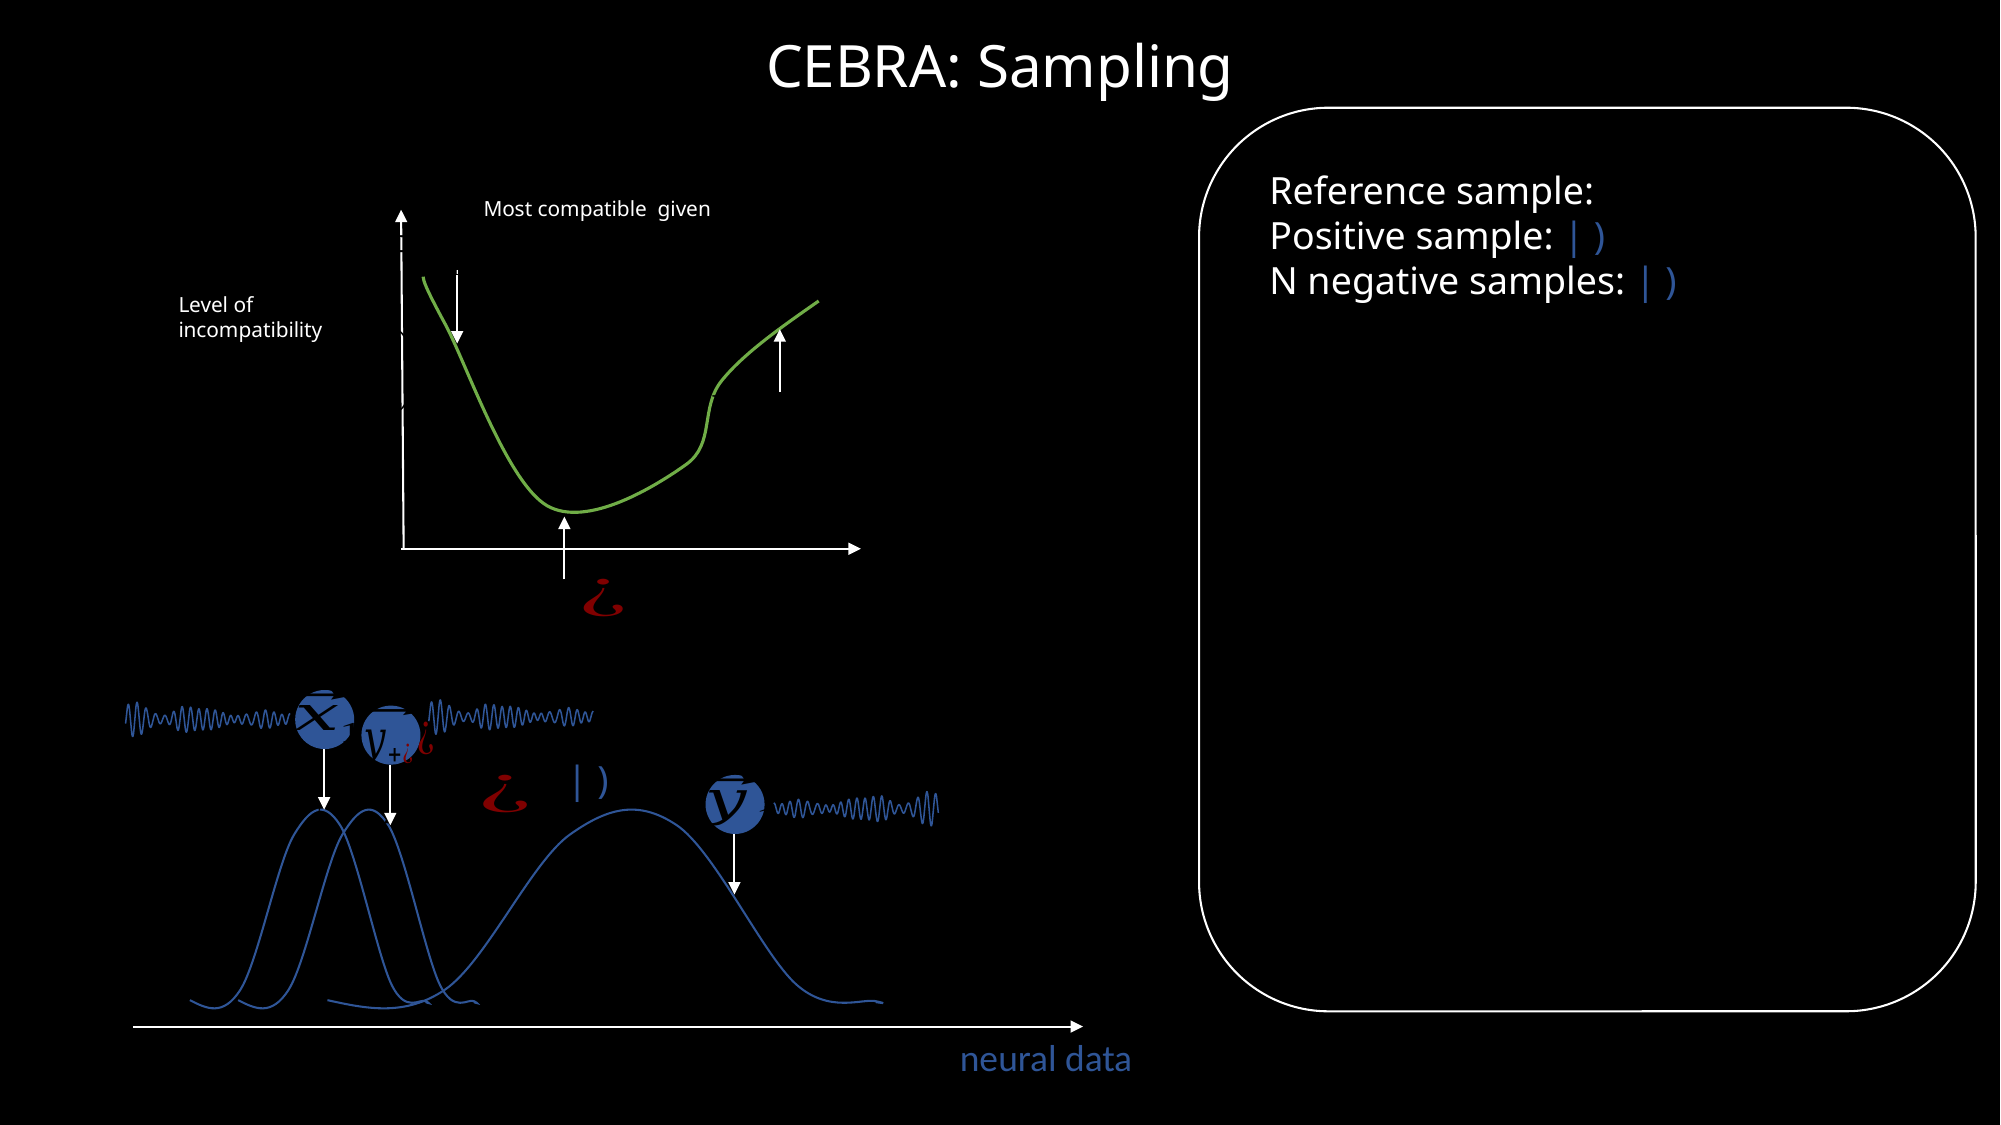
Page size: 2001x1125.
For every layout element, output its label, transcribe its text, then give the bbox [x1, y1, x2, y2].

text_box [125, 702, 290, 737]
text_box [327, 808, 884, 1010]
text_box [189, 808, 344, 1010]
text_box [1198, 106, 1977, 1013]
text_box [774, 791, 939, 826]
text_box [237, 808, 444, 1010]
text_box neural data [945, 1026, 1148, 1087]
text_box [297, 680, 358, 757]
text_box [365, 693, 427, 775]
text_box [427, 1001, 481, 1005]
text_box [135, 188, 902, 650]
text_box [707, 765, 769, 842]
text_box [428, 699, 593, 735]
text_box CEBRA: Sampling [751, 21, 1249, 107]
